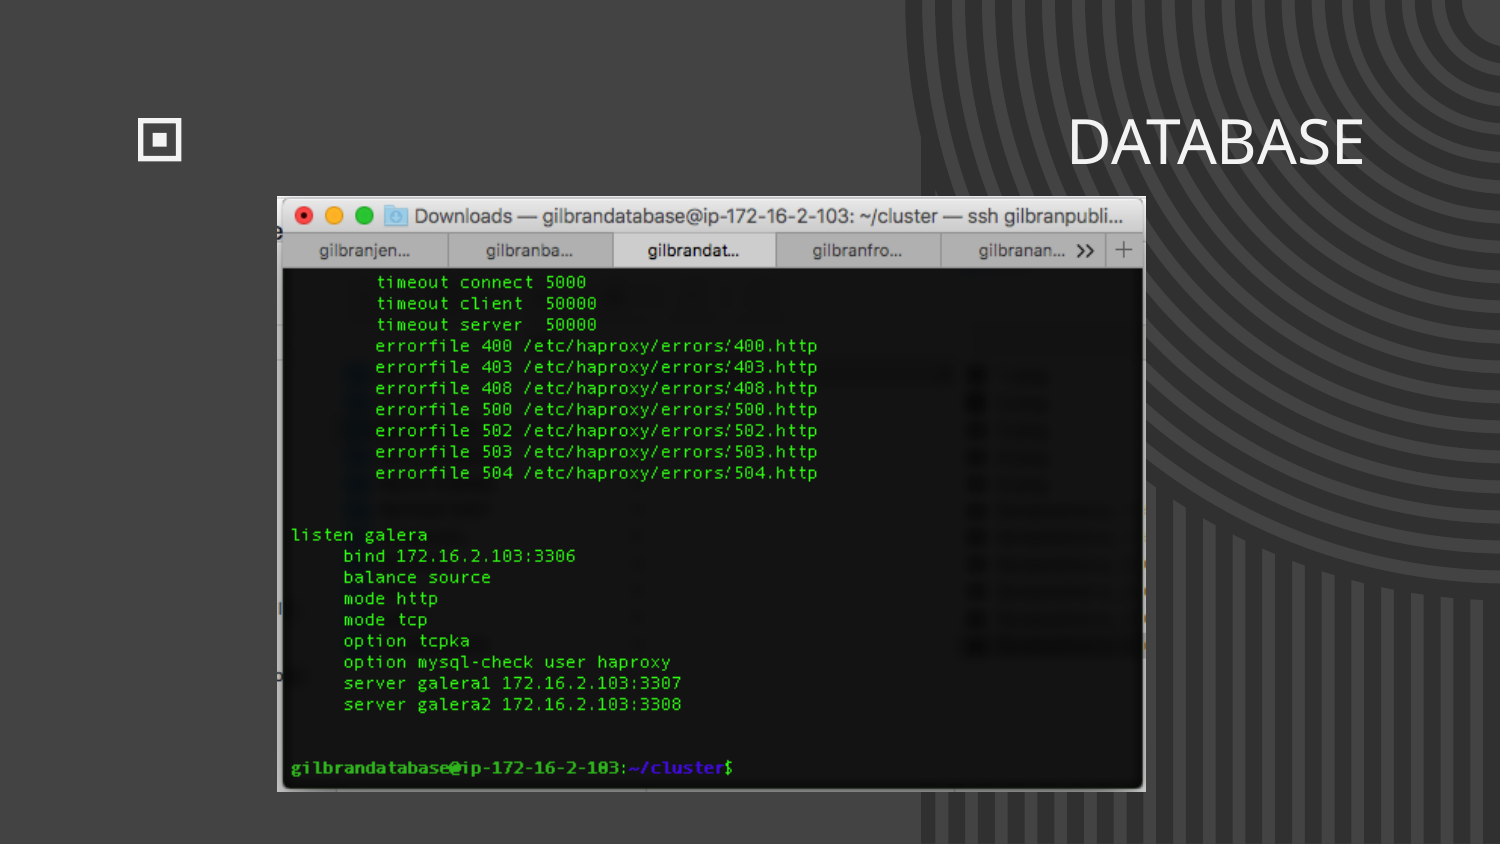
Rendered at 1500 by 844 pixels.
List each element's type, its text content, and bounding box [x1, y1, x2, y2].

title DATABASE [365, 87, 1382, 240]
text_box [137, 117, 182, 162]
picture [276, 196, 1146, 792]
